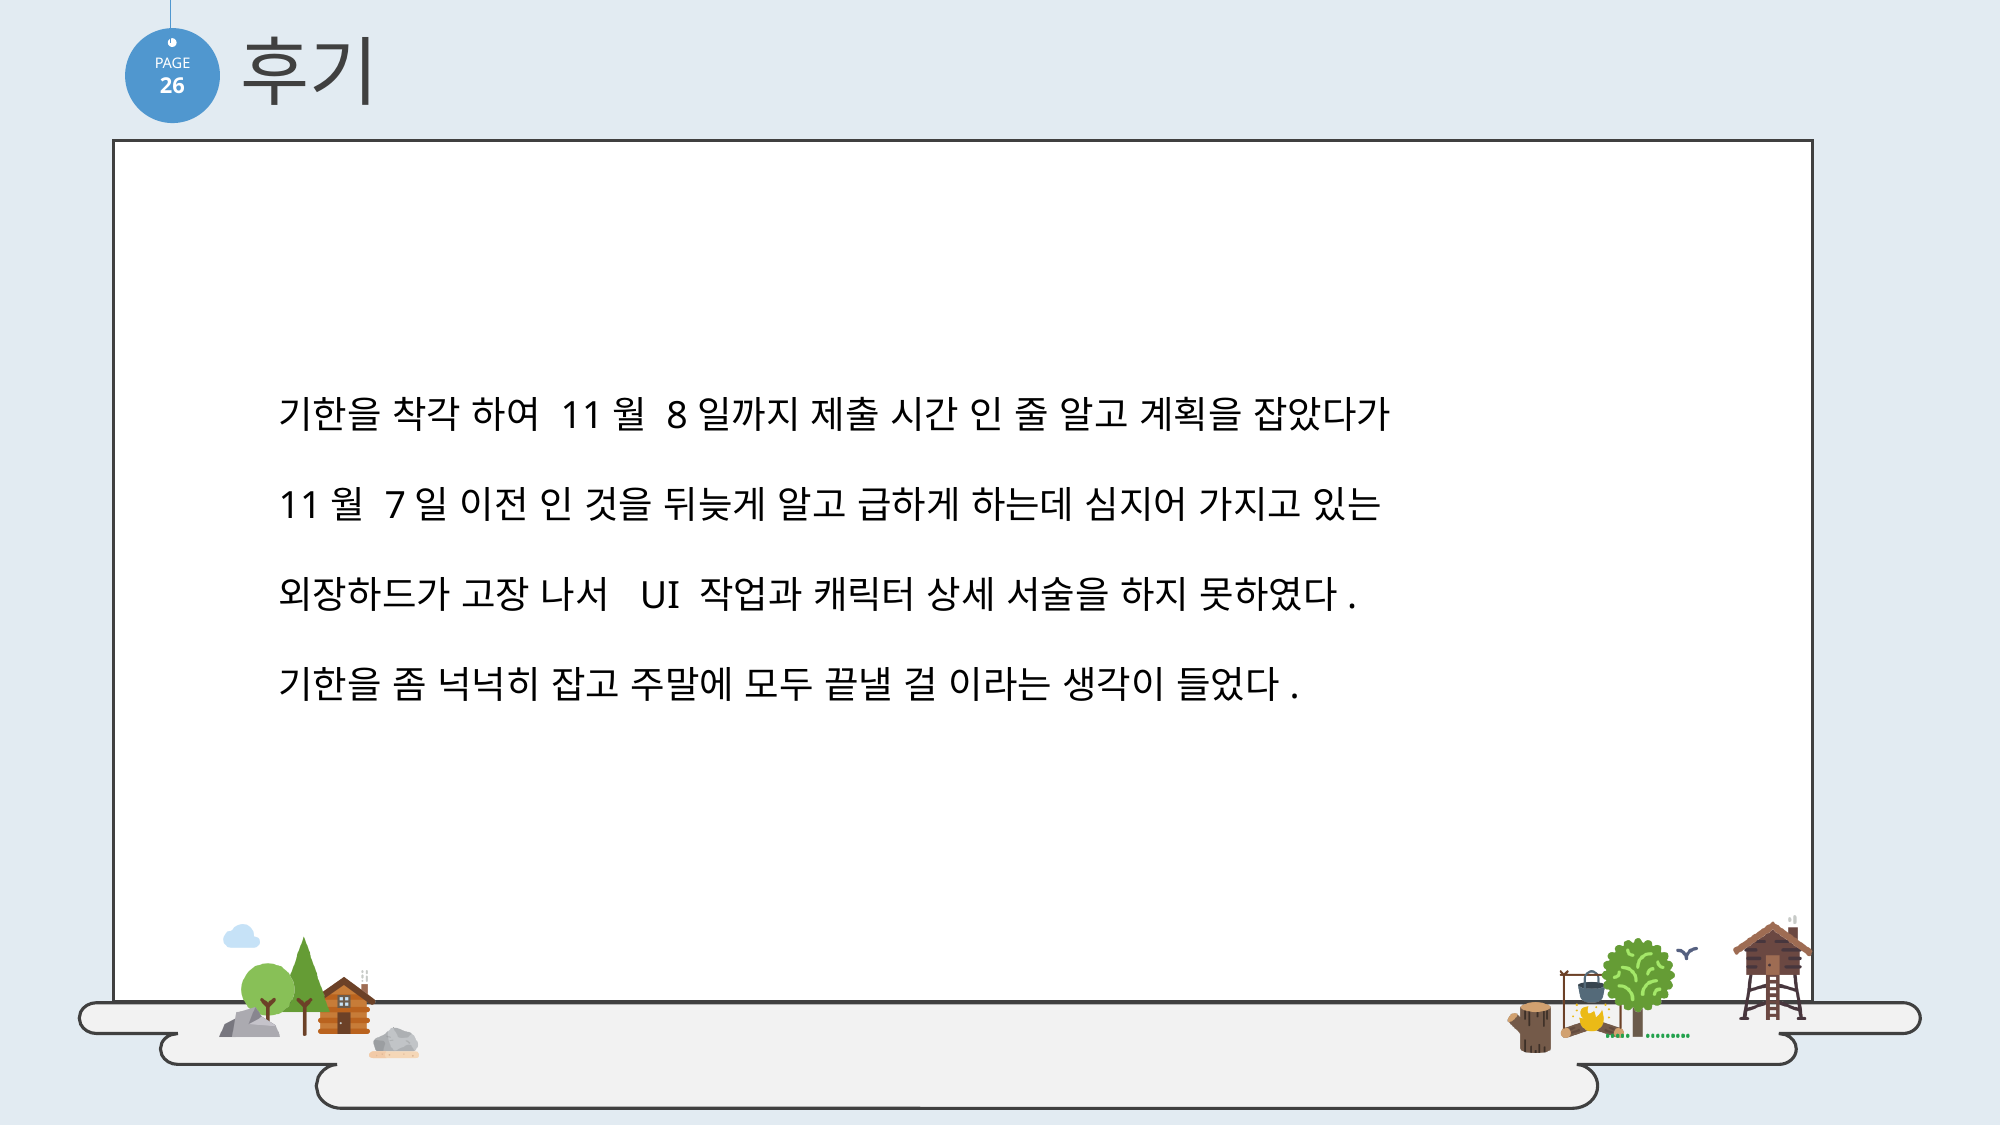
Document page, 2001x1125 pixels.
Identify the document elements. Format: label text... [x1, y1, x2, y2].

text_box [315, 1067, 1599, 1110]
text_box [1825, 1001, 1922, 1035]
text_box PAGE26 [124, 27, 222, 125]
text_box 후기 [226, 17, 1239, 122]
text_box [219, 915, 1825, 1067]
text_box 기한을 착각 하여 11월 8일까지 제출 시간 인 줄 알고 계획을 잡았다가 11월 7일 이전 인 것을 뒤늦게 알고 급하게 하는데 심지어 가지고 있는 외장하드가 고장 나서 UI 작업과 캐릭터 상세 서술을 하지 못하였다. 기한을 좀 넉넉히 잡고 주말에 모두 끝낼 걸 이라는 생각이 들었다. [113, 139, 1813, 1001]
text_box [78, 1001, 219, 1066]
text_box [166, 37, 178, 49]
